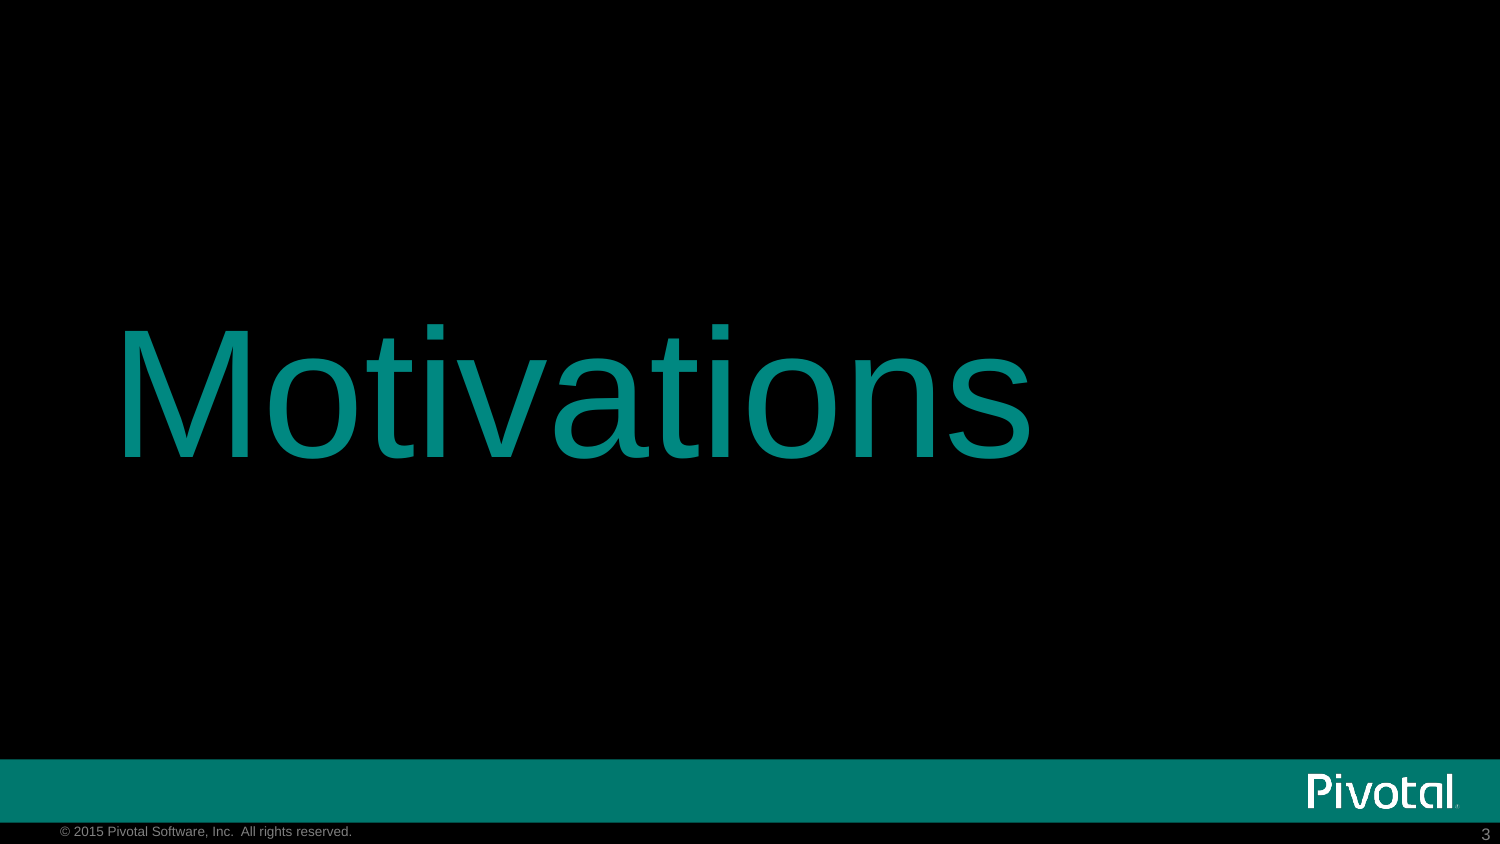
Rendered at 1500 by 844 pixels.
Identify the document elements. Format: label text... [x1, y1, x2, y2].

picture [1300, 761, 1464, 816]
title Motivations [109, 293, 1103, 497]
